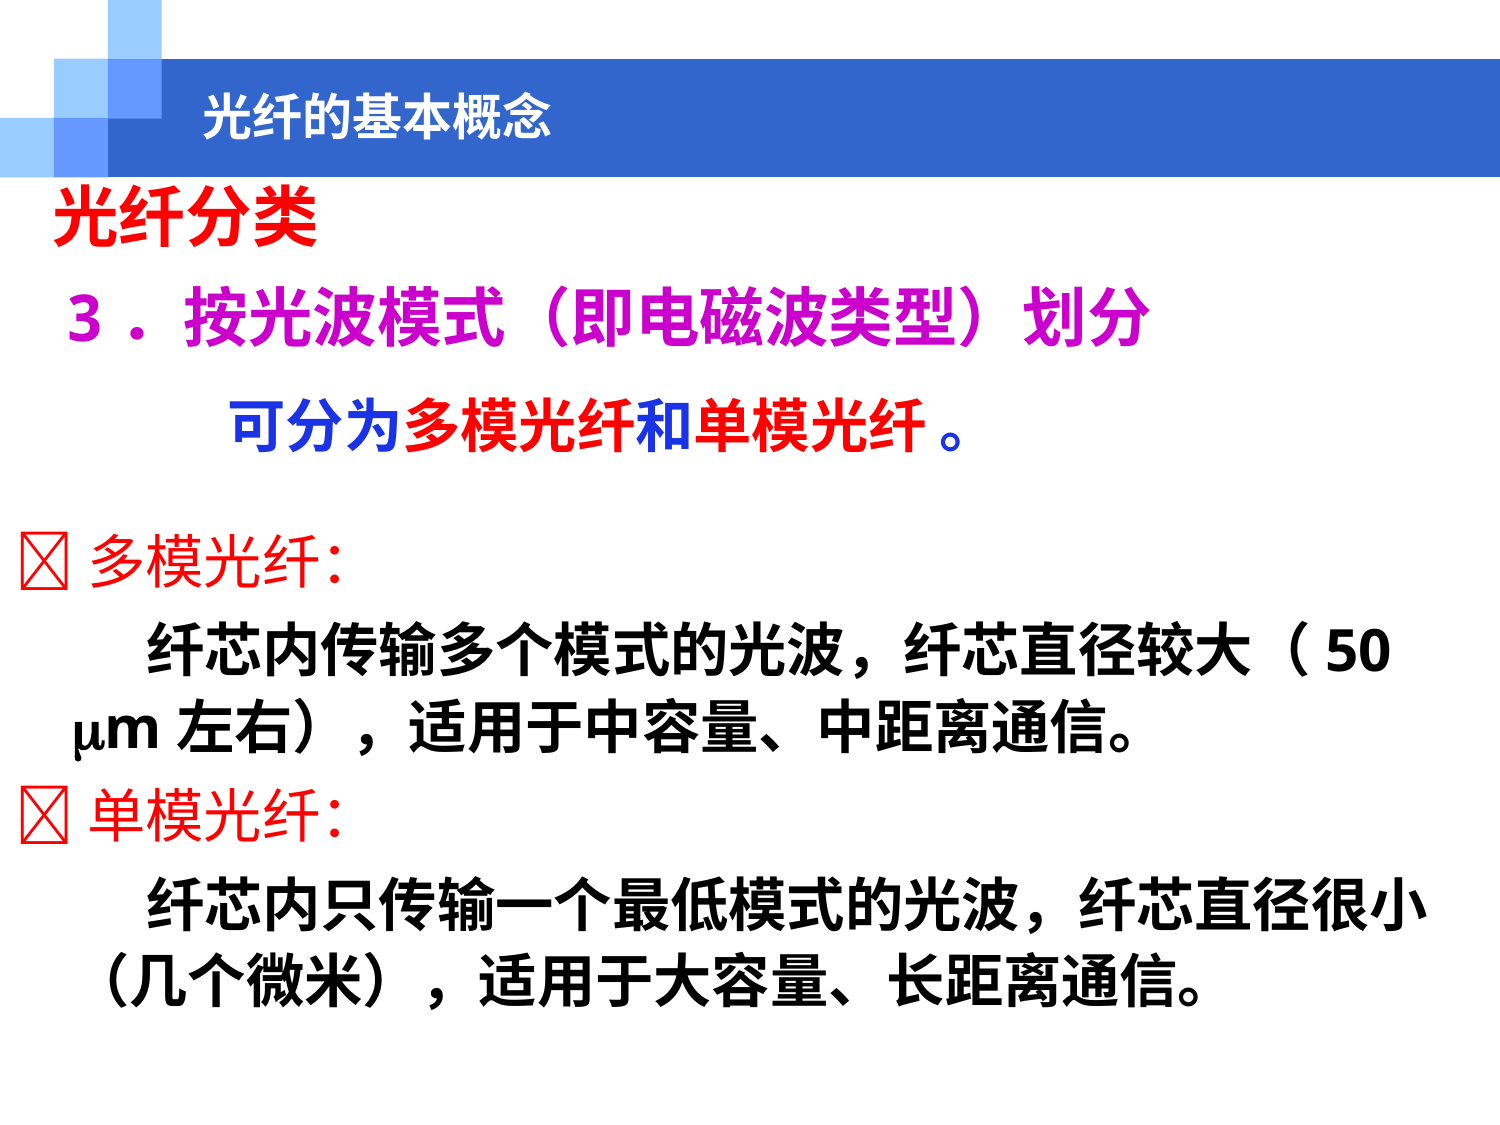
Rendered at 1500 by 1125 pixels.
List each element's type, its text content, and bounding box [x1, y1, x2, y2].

text_box 光纤的基本概念 [187, 74, 1400, 155]
title 3．按光波模式（即电磁波类型）划分 [50, 262, 1465, 369]
text_box 光纤分类 [37, 162, 1388, 267]
list 可分为多模光纤和单模光纤 。 多模光纤： 纤芯内传输多个模式的光波，纤芯直径较大（50 m左右），适用于中容量、中距离通信。 单模光纤： 纤芯内只传输一个最低模式的光波，纤芯直径很小（几个微米），适用于大容量、长距离通信。 [0, 375, 1500, 1045]
